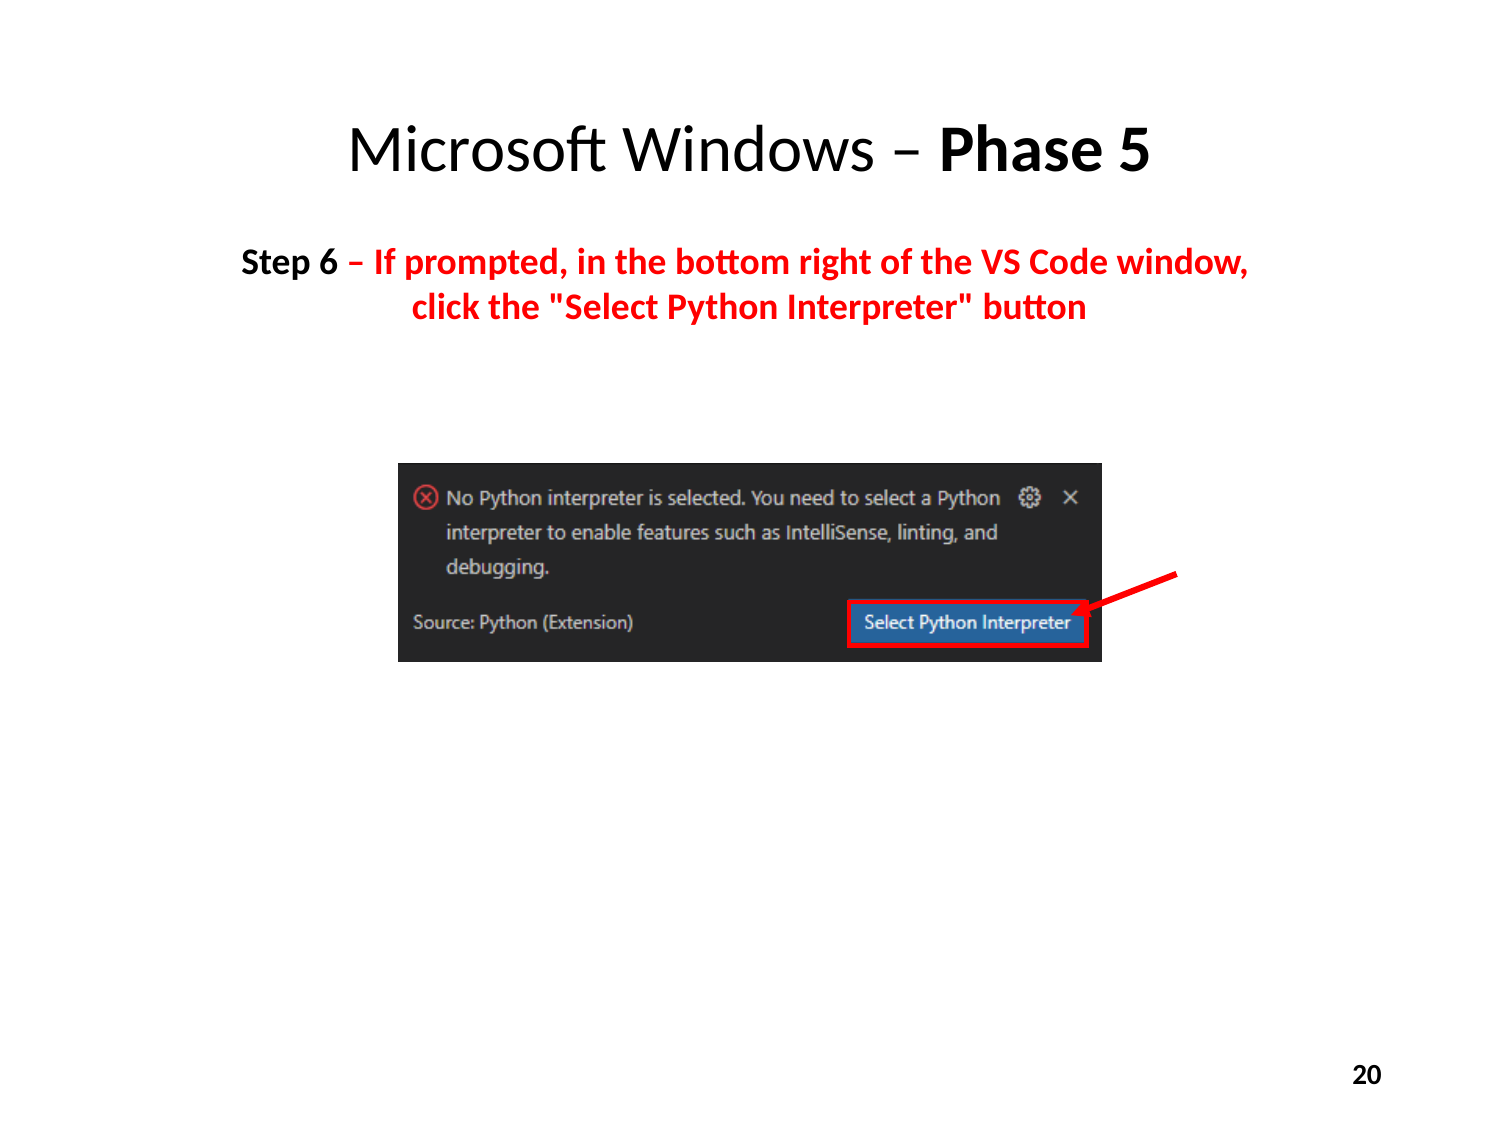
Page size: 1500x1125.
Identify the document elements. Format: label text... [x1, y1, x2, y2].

title Microsoft Windows – Phase 5 [103, 59, 1397, 241]
text_box Step 6 – If prompted, in the bottom right of the VS Code window, click the "Select Python Interpreter" button [203, 229, 1297, 335]
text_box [1070, 573, 1177, 616]
slide_number 20 [1059, 1042, 1397, 1103]
picture [398, 463, 1102, 662]
